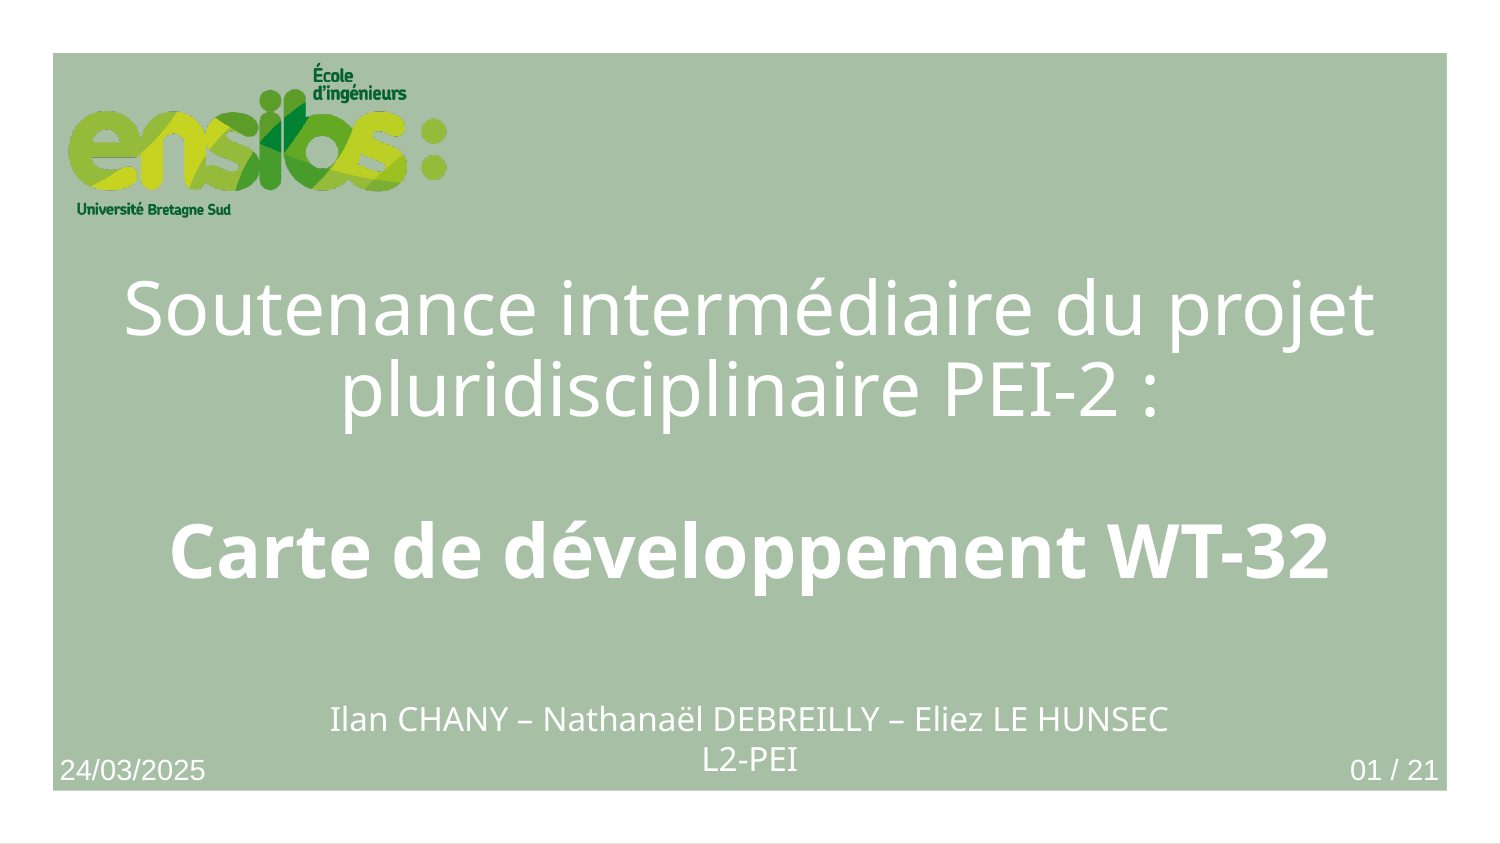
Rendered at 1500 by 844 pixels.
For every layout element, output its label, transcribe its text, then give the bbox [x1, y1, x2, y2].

text_box [0, 0, 1500, 844]
subtitle Ilan CHANY – Nathanaël DEBREILLY – Eliez LE HUNSEC L2-PEI [273, 693, 1227, 782]
text_box 01 / 21 [1335, 735, 1474, 803]
picture [52, 51, 460, 231]
text_box 24/03/2025 [44, 735, 229, 803]
title Soutenance intermédiaire du projet pluridisciplinaire PEI-2 : Carte de développement WT-32 [95, 252, 1405, 614]
